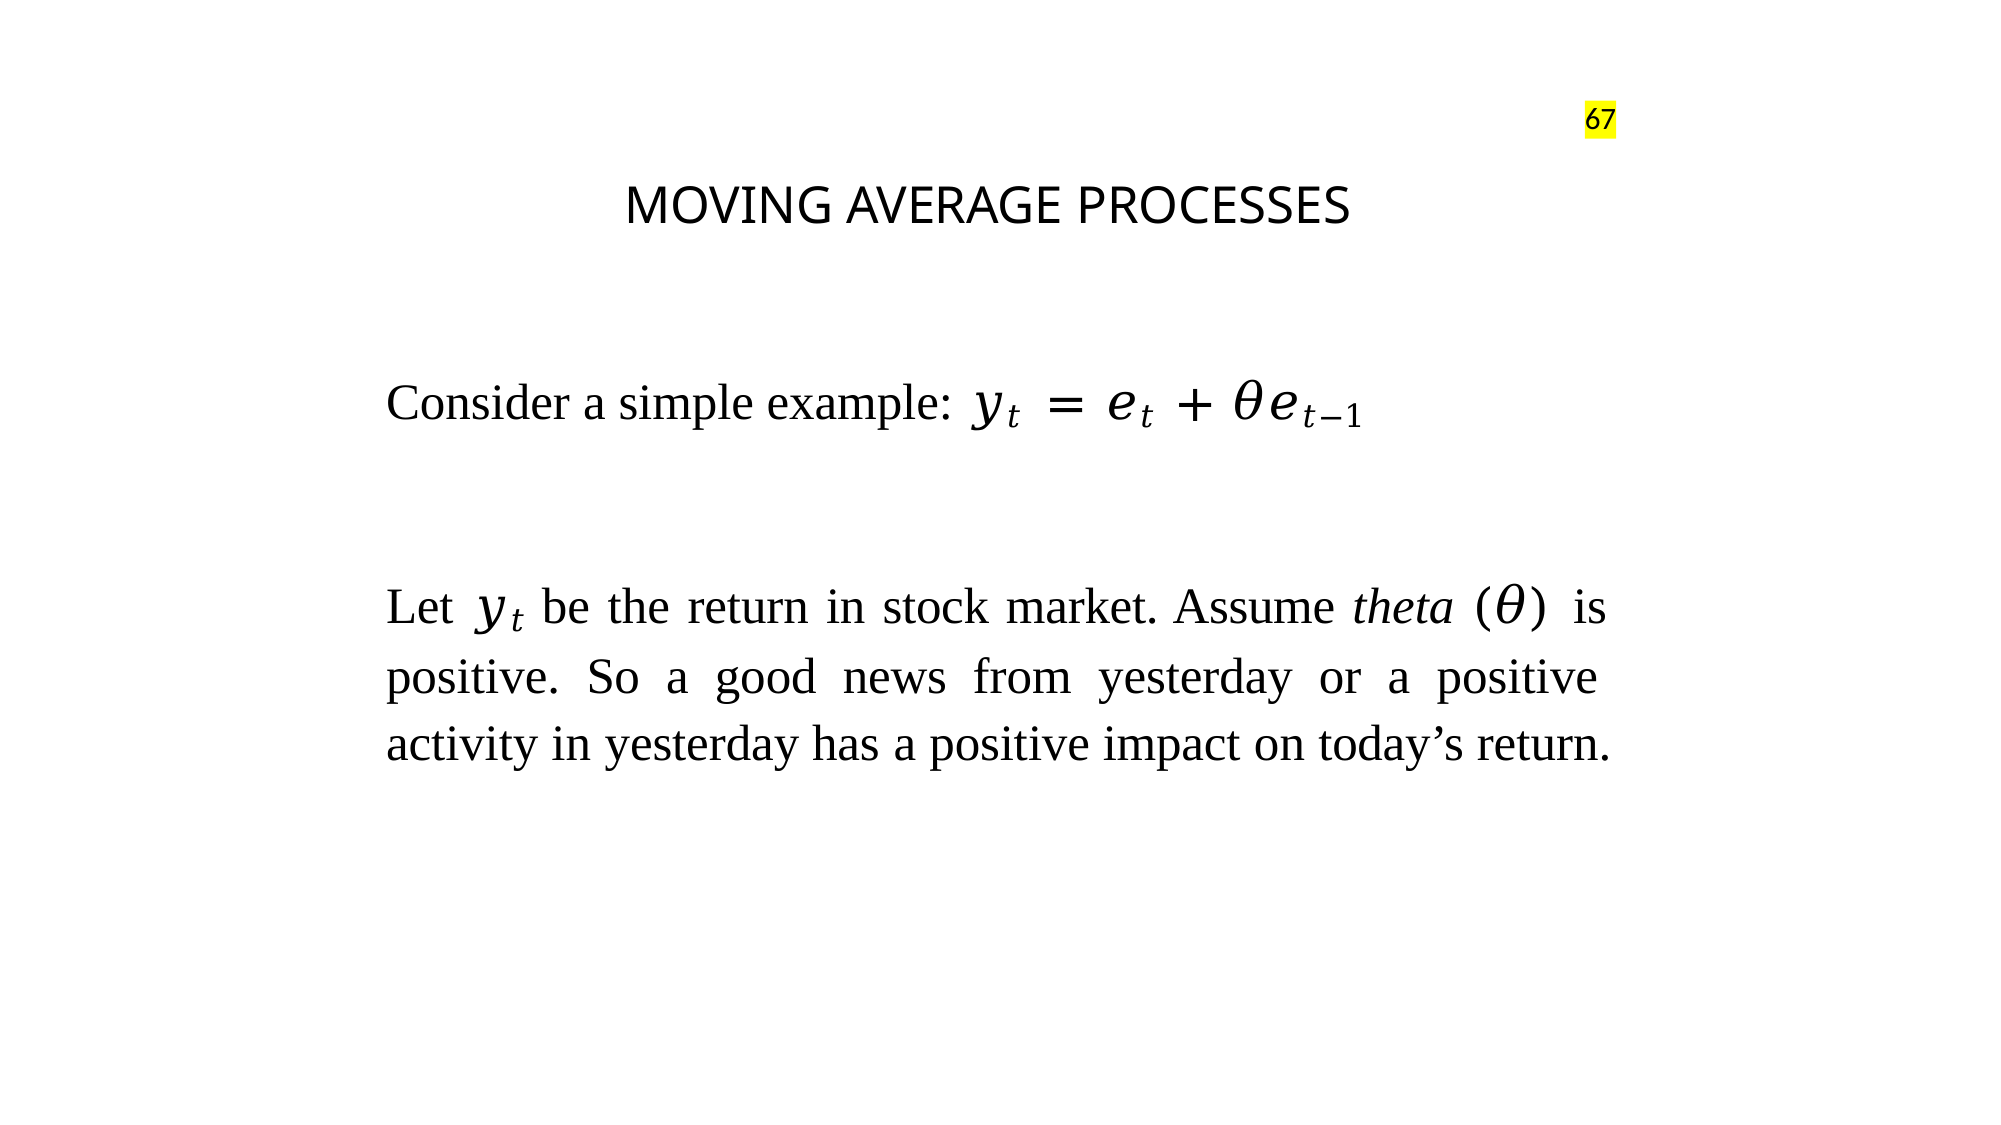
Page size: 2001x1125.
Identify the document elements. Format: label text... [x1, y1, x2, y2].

title MOVING AVERAGE PROCESSES [621, 106, 1387, 298]
text_box 67 [1582, 95, 1620, 137]
text_box Consider a simple example: 𝑦𝑡 = 𝑒𝑡 + 𝜃𝑒𝑡−1 Let 𝑦𝑡 be the return in stock market. Assume theta (𝜃) is positive. So a good news from yesterday or a positive activity in yesterday has a positive impact on today’s return. [369, 361, 1637, 771]
